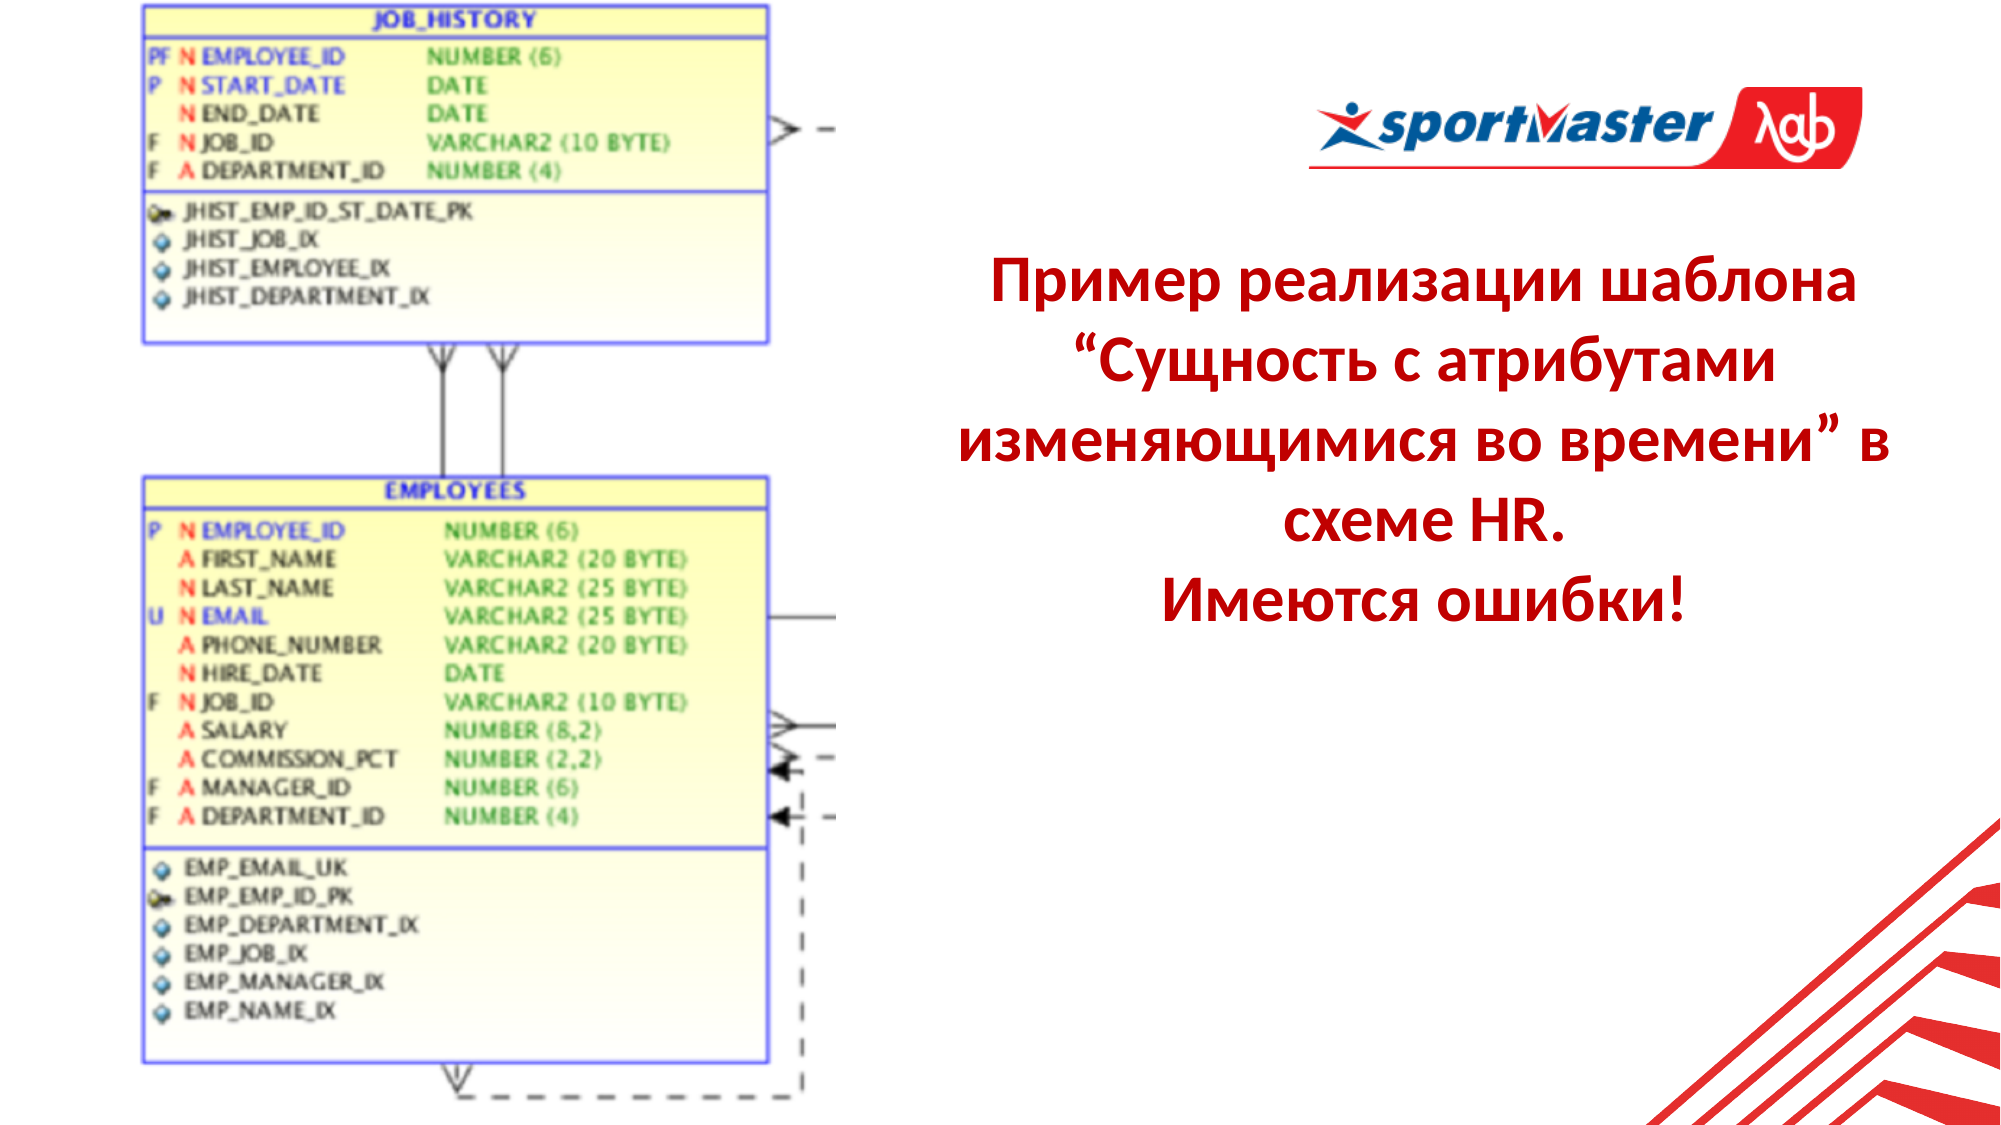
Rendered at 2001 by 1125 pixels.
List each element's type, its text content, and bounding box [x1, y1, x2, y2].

picture [139, 0, 837, 1120]
picture [1609, 808, 2001, 1125]
text_box Пример реализации шаблона “Сущность с атрибутами изменяющимися во времени” в схеме HR. Имеются ошибки! [895, 227, 1955, 722]
